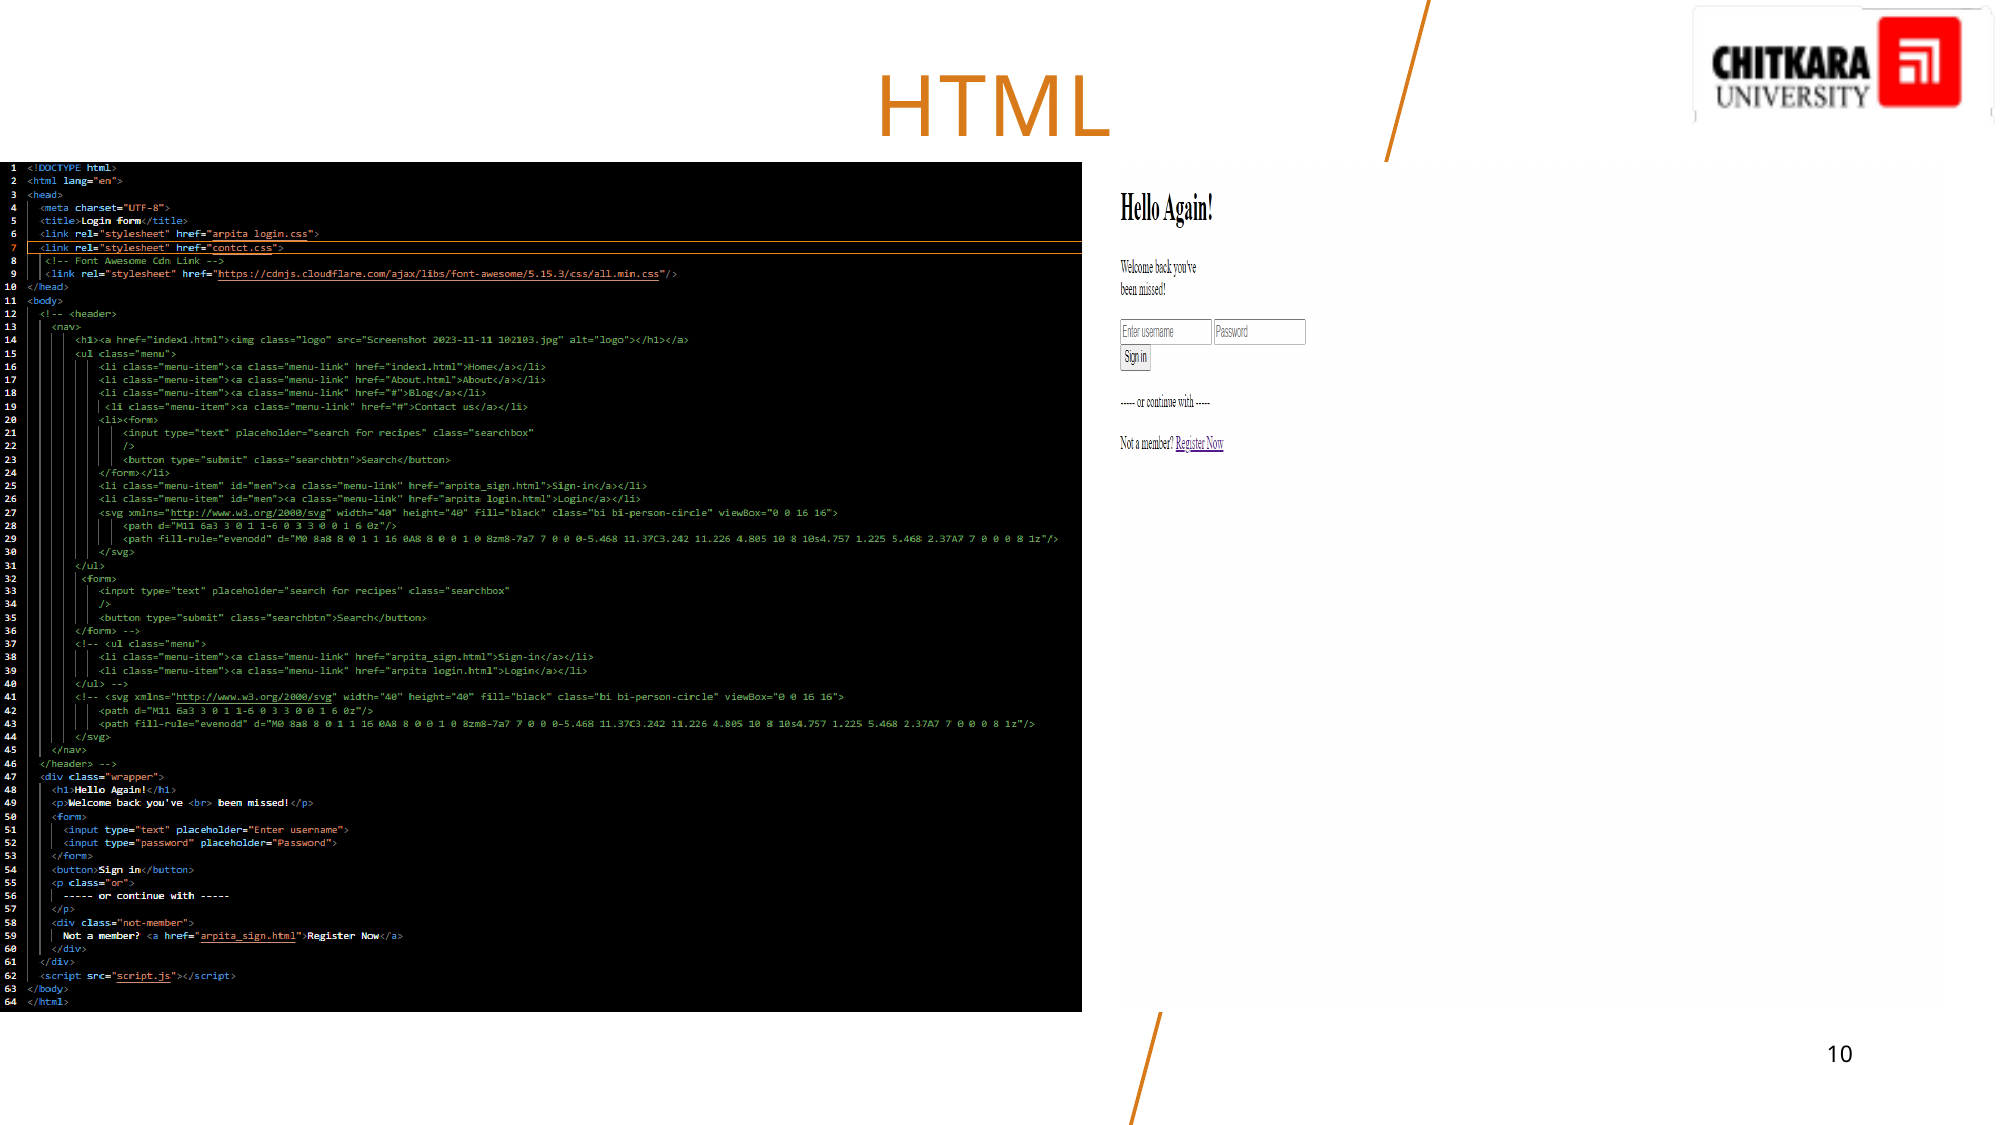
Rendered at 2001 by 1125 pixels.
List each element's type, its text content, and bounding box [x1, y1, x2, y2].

picture [1115, 161, 1944, 1013]
picture [0, 161, 1083, 1013]
title HTML [137, 53, 1242, 163]
slide_number 10 [1766, 1031, 1868, 1092]
picture [1658, 0, 2000, 126]
